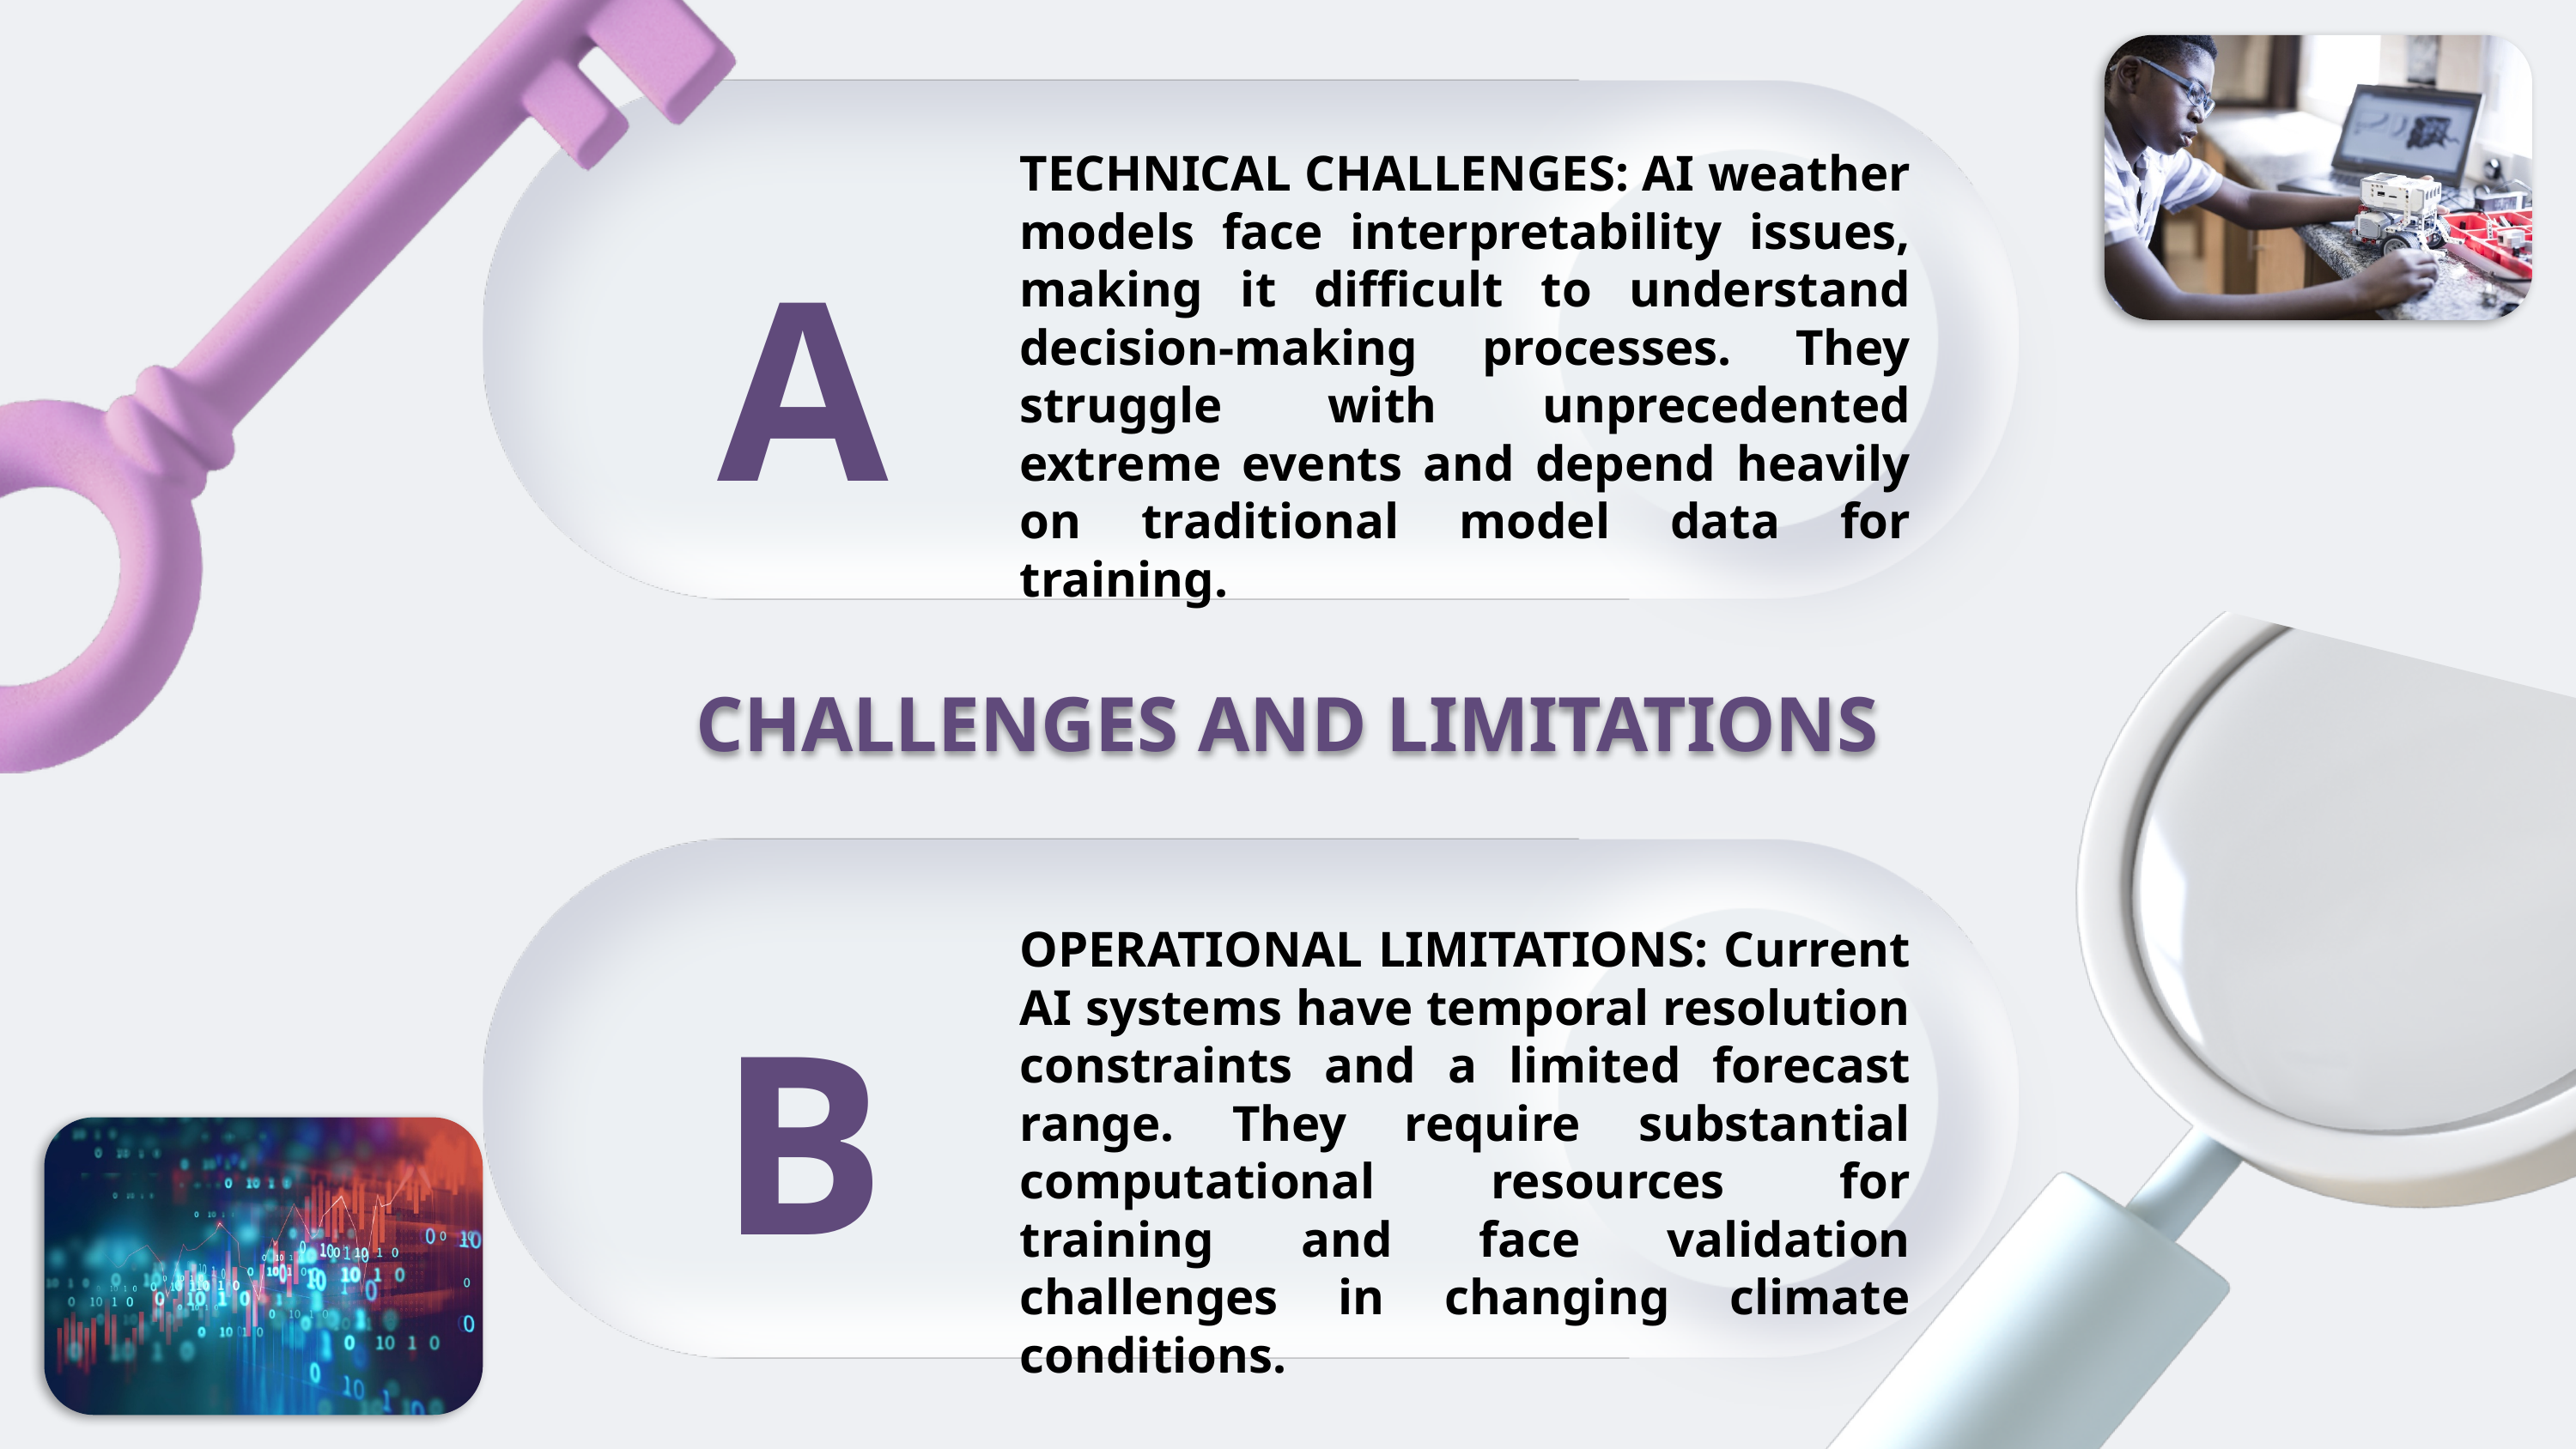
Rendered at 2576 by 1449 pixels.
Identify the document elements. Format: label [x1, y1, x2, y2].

text_box [483, 809, 2058, 1409]
text_box [1628, 571, 2576, 1449]
picture [44, 1117, 483, 1416]
text_box [483, 51, 2058, 650]
text_box [0, 0, 738, 773]
picture [2104, 34, 2533, 321]
